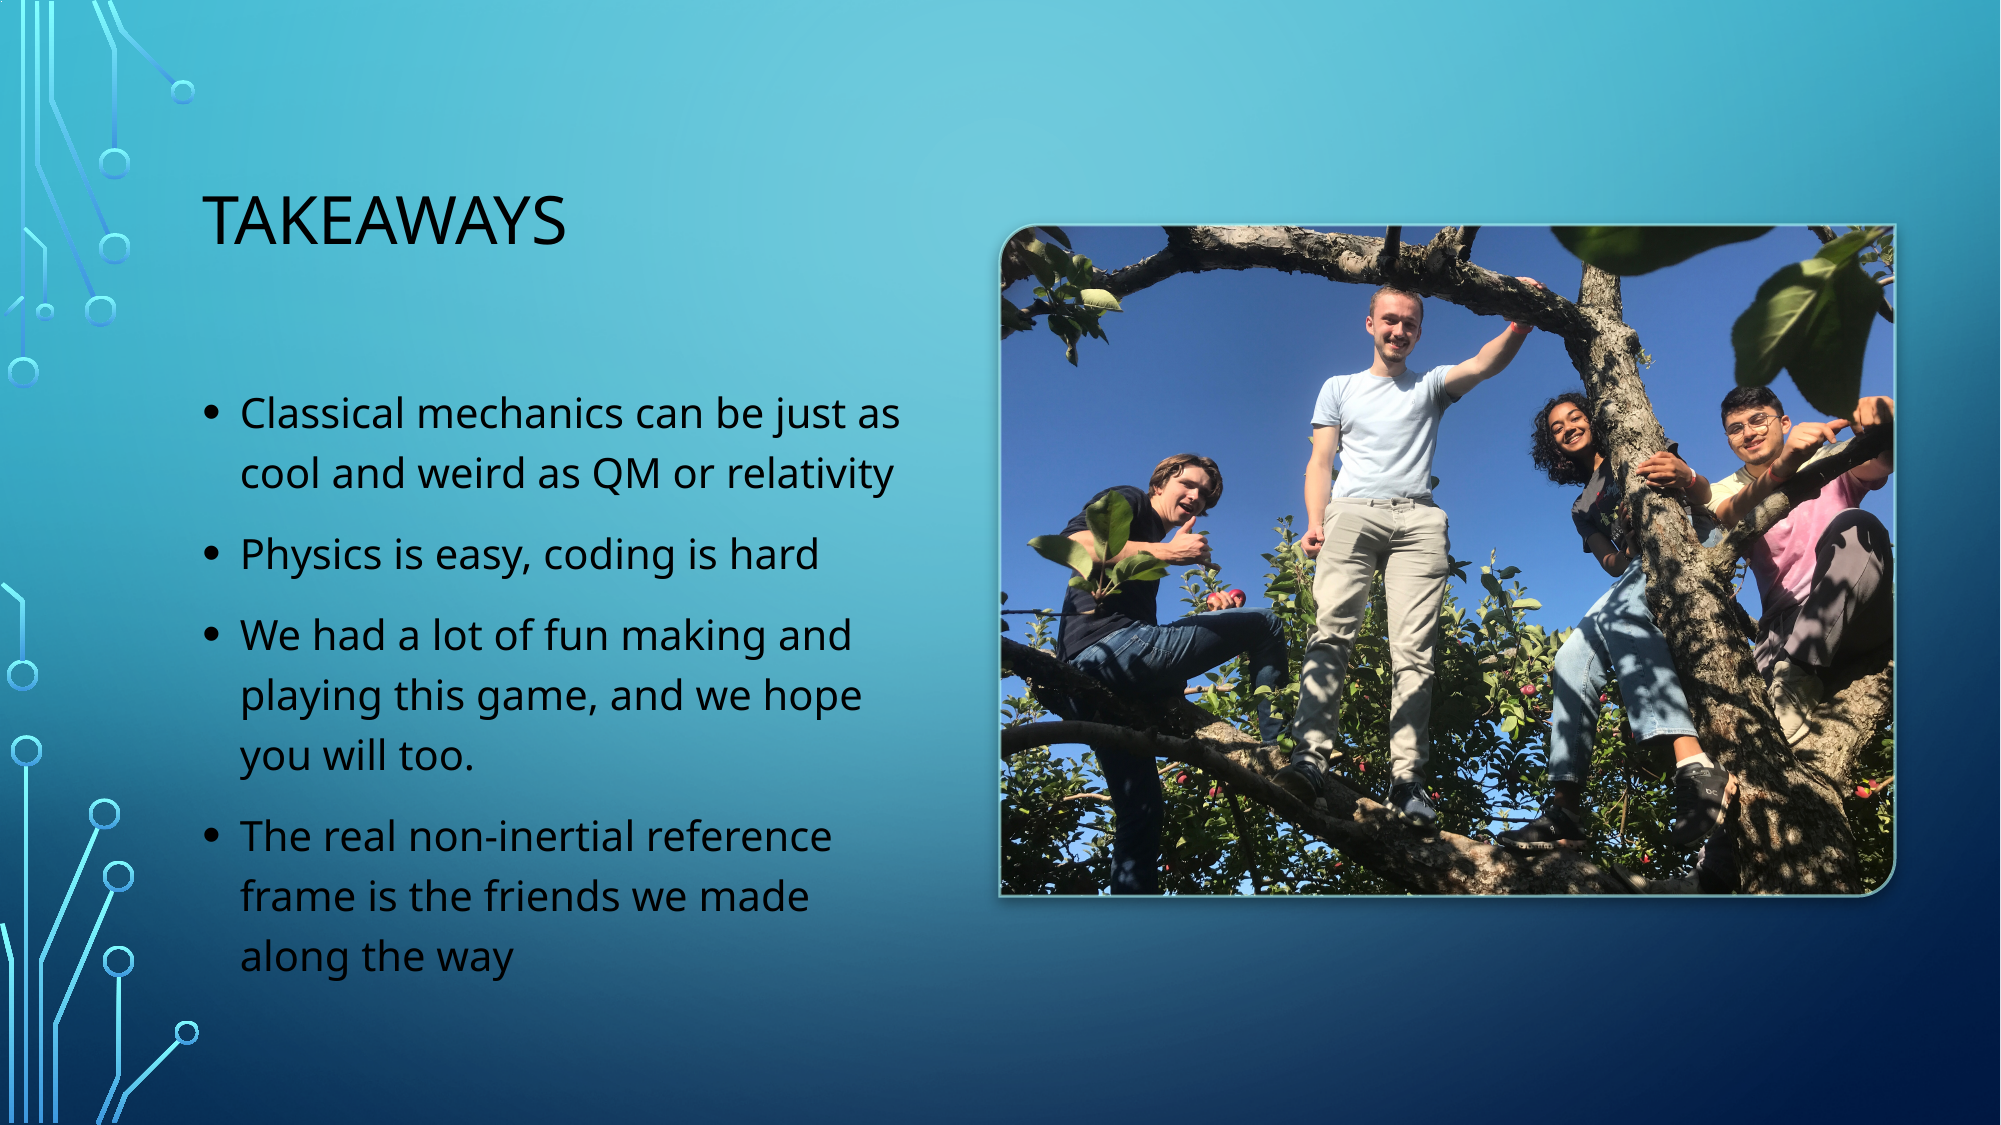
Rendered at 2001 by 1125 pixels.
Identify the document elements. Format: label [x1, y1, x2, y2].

picture [201, 0, 2000, 1125]
text_box [0, 0, 201, 1125]
